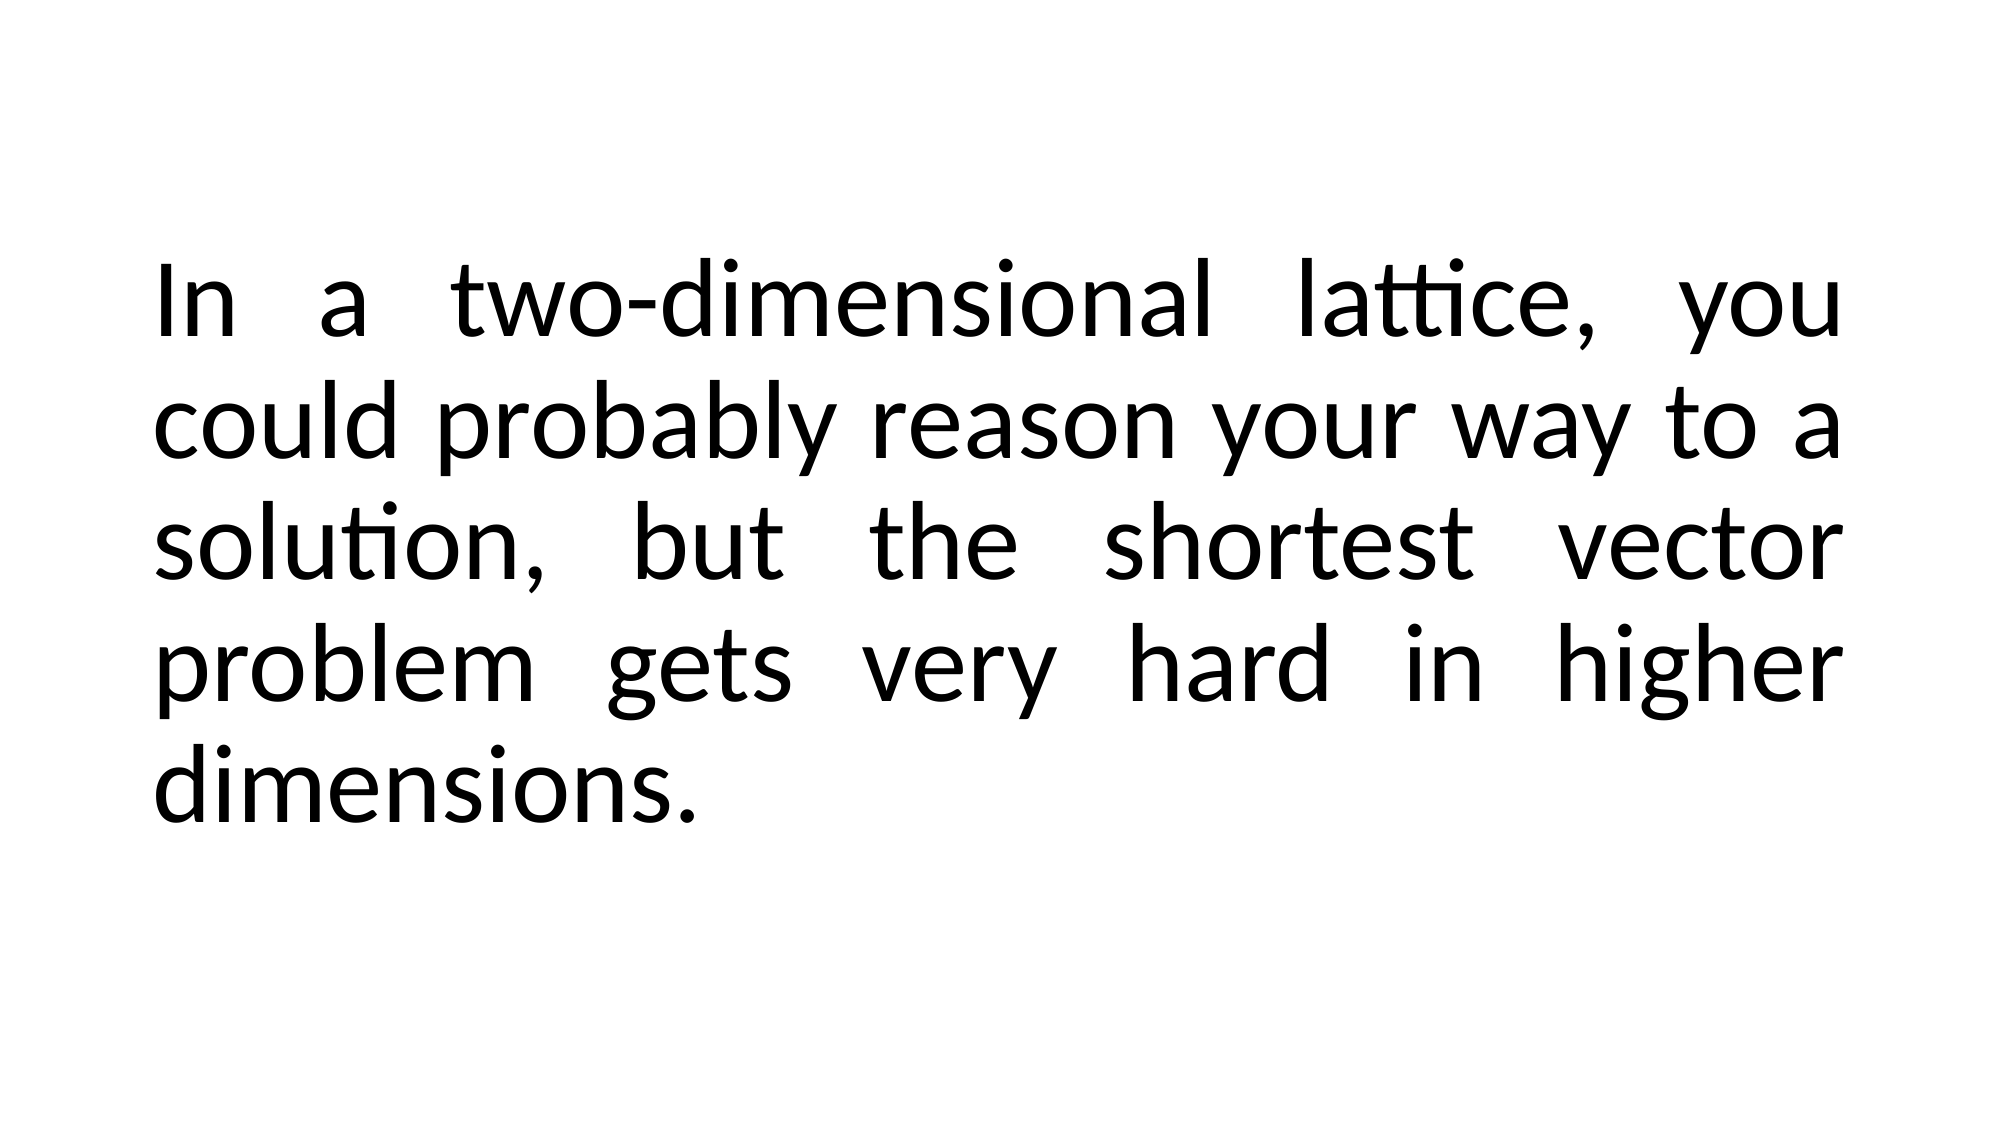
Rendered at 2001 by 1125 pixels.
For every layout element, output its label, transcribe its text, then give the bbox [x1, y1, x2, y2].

list In a two-dimensional lattice, you could probably reason your way to a solution, but the shortest vector problem gets very hard in higher dimensions. [137, 232, 1863, 893]
